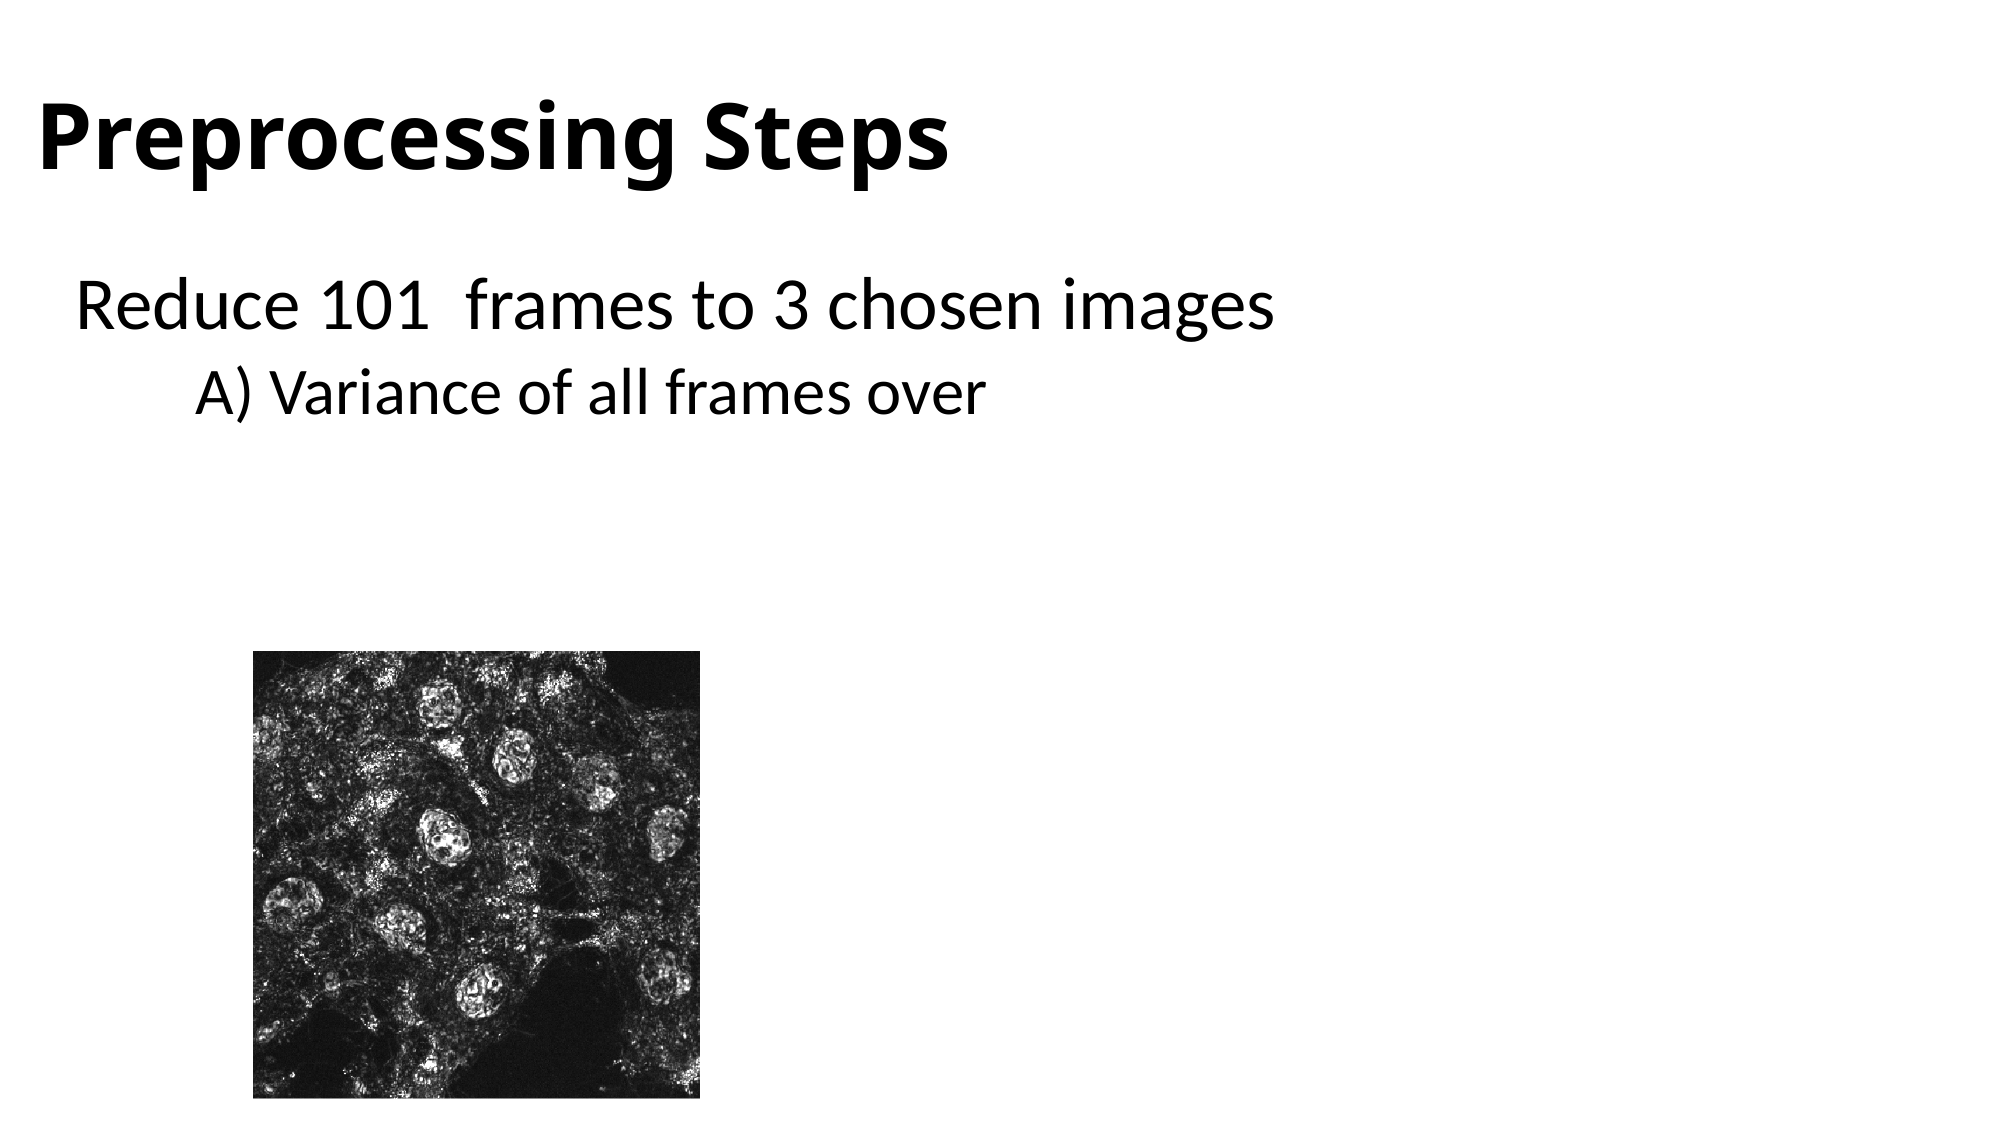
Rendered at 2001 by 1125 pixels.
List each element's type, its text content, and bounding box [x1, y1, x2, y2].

title Preprocessing Steps [19, 30, 1745, 249]
picture [242, 640, 706, 1105]
